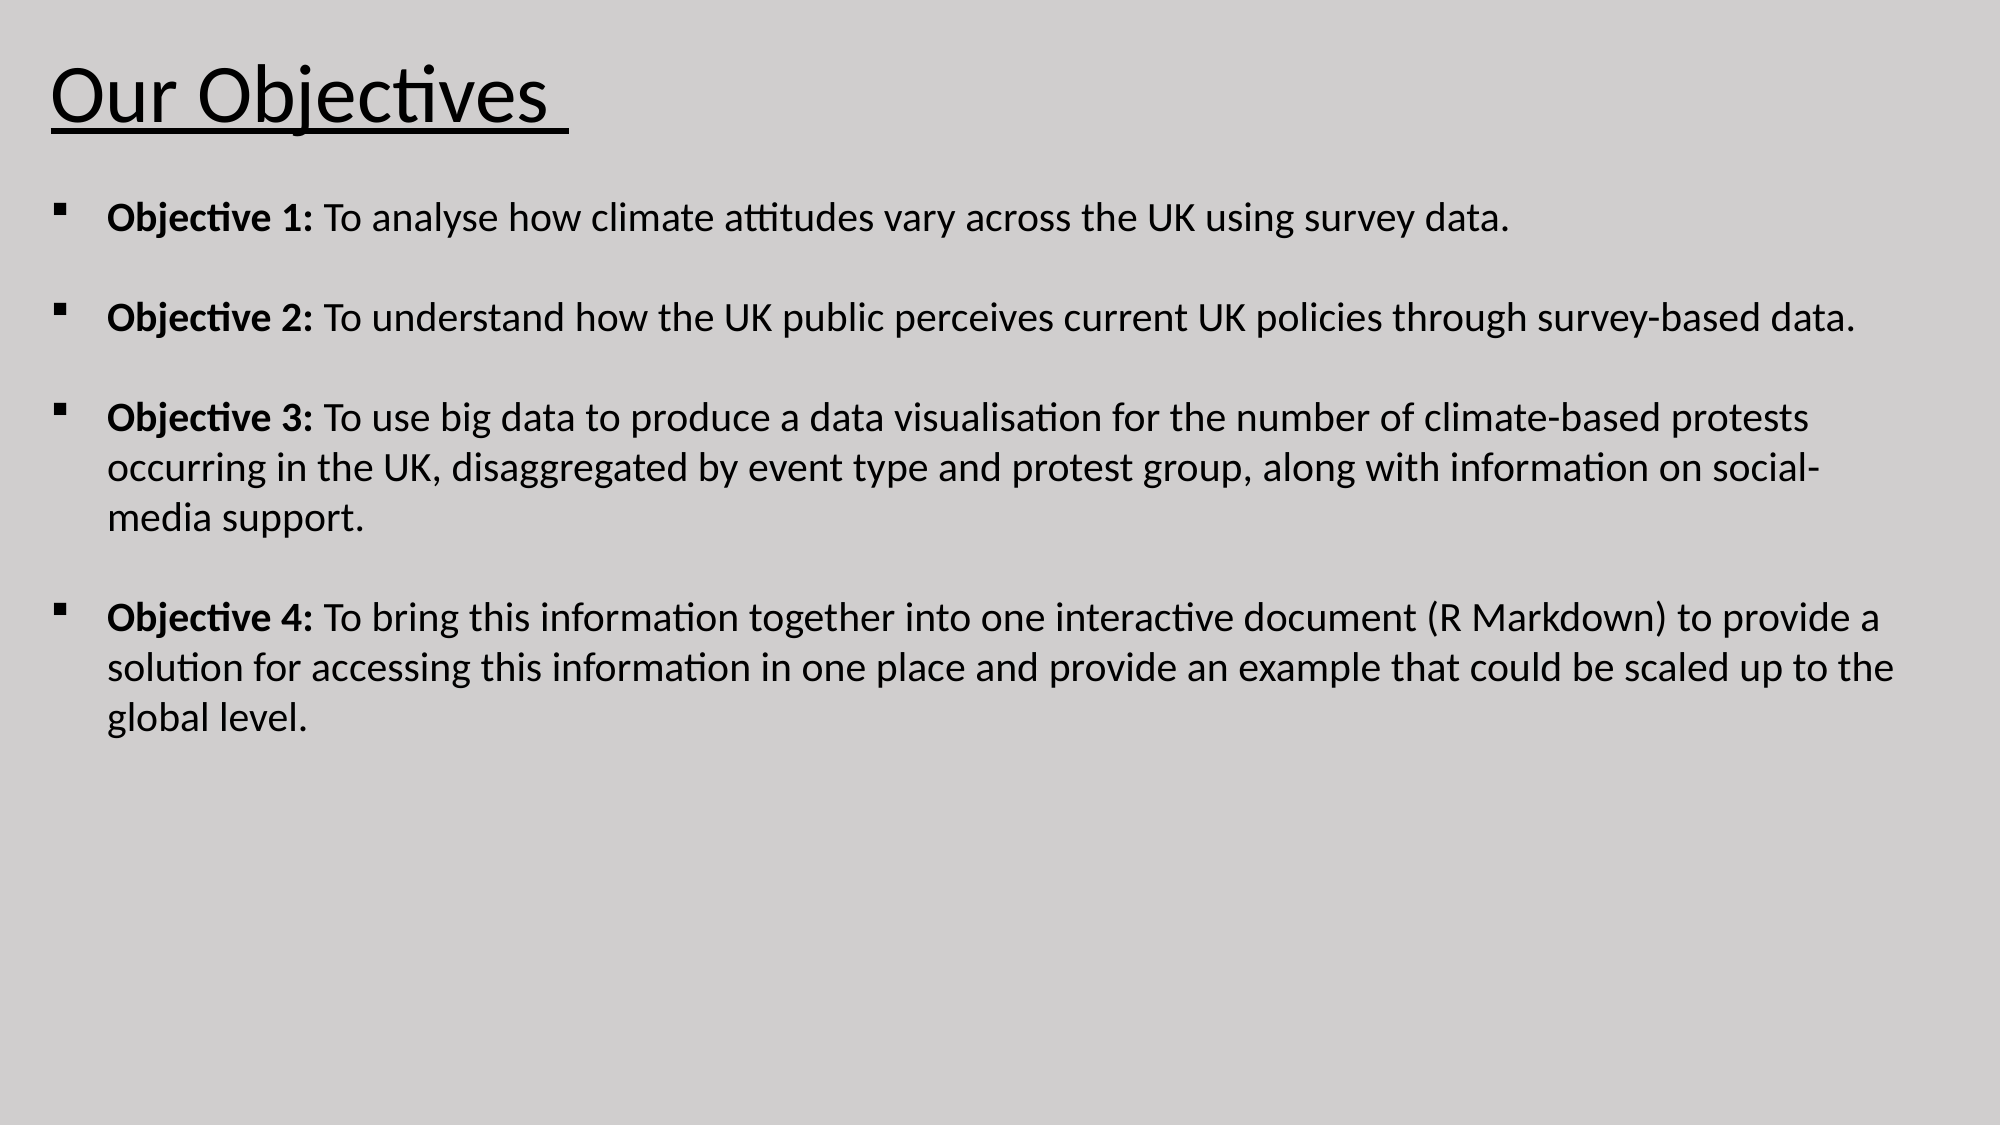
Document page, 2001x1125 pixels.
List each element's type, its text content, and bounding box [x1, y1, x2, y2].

text_box Our Objectives [35, 32, 607, 147]
text_box Objective 1: To analyse how climate attitudes vary across the UK using survey data. Objective 2: To understand how the UK public perceives current UK policies through survey-based data. Objective 3: To use big data to produce a data visualisation for the number of climate-based protests occurring in the UK, disaggregated by event type and protest group, along with information on social-media support. Objective 4: To bring this information together into one interactive document (R Markdown) to provide a solution for accessing this information in one place and provide an example that could be scaled up to the global level. [35, 181, 1932, 747]
